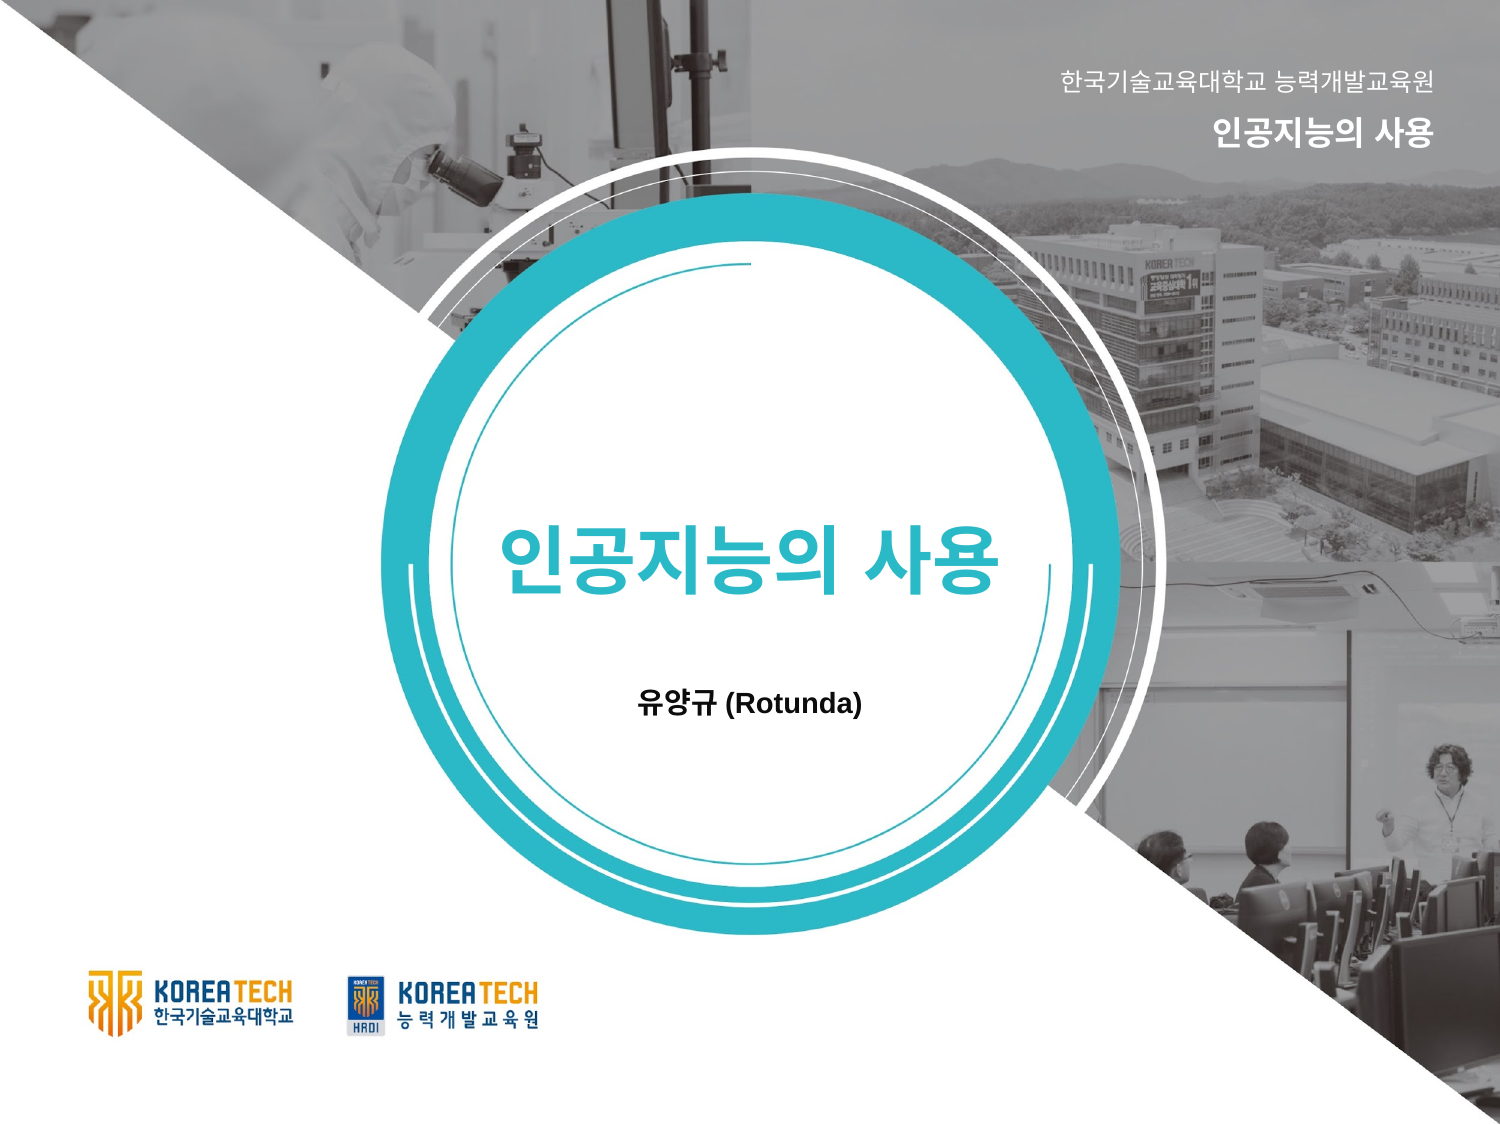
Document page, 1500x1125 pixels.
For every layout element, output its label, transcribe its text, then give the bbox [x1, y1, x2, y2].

text_box 인공지능의 사용 [1113, 104, 1451, 161]
text_box 인공지능의 사용 [460, 457, 1040, 659]
text_box 유양규(Rotunda) [610, 676, 890, 728]
text_box 한국기술교육대학교 능력개발교육원 [1034, 59, 1451, 105]
picture [0, 0, 1500, 1125]
